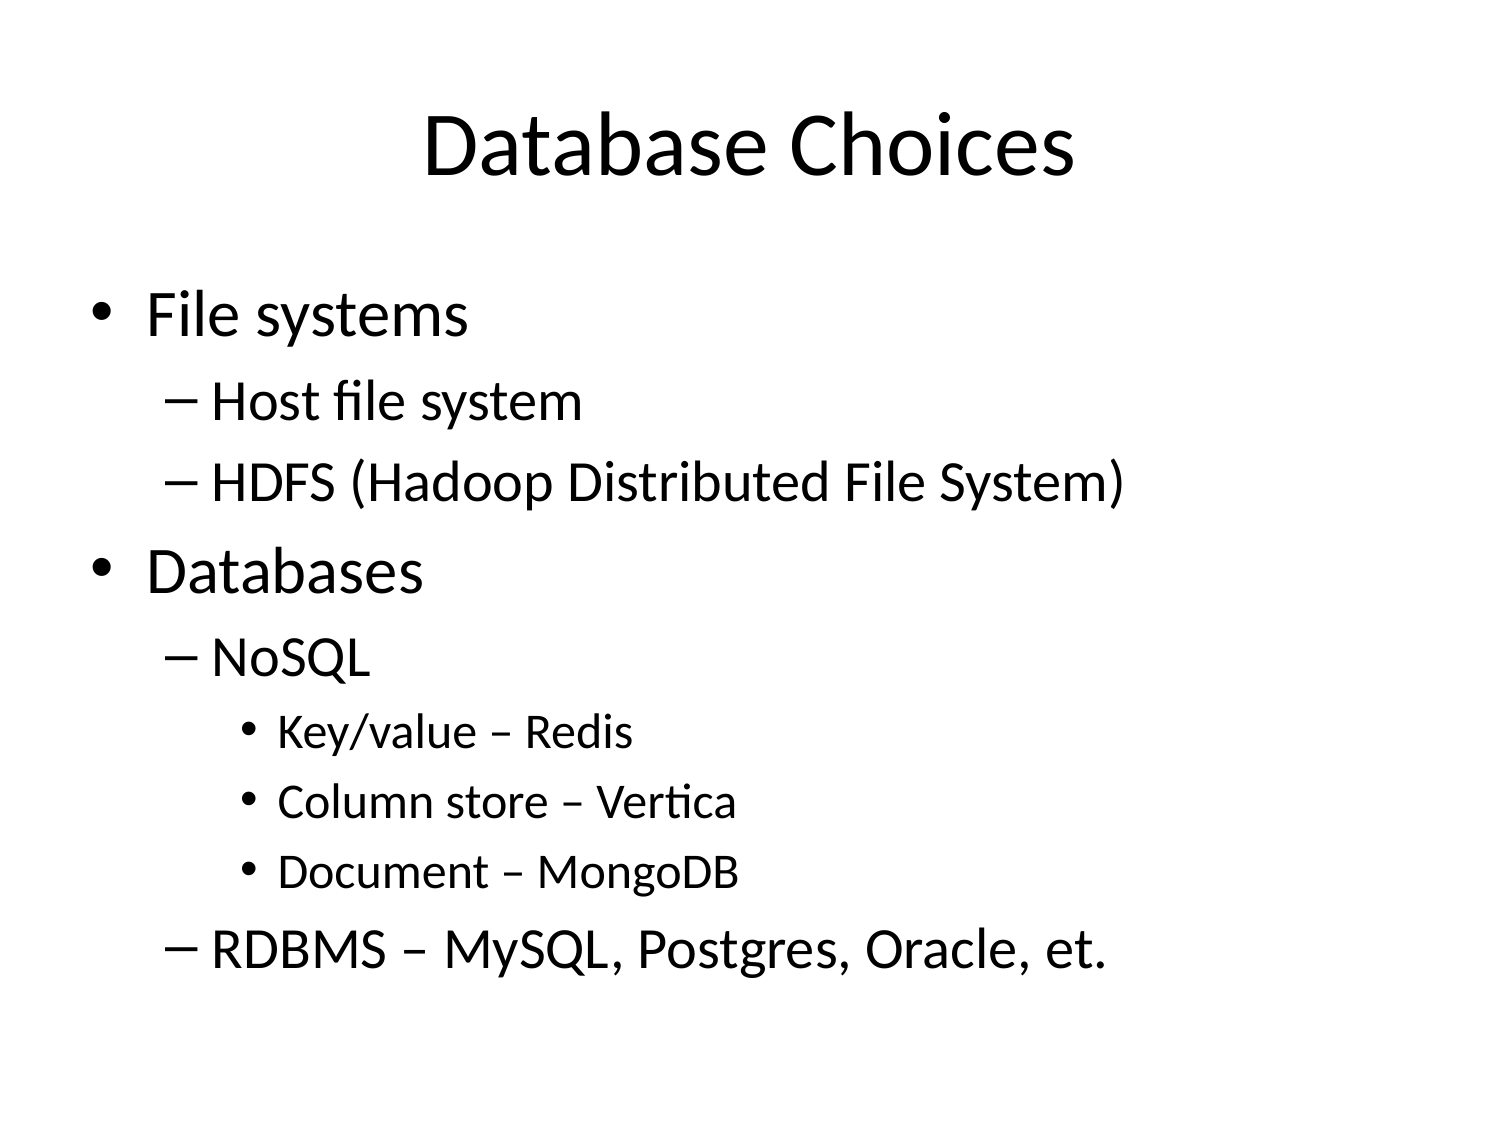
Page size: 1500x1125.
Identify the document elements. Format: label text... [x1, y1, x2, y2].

title Database Choices [75, 45, 1425, 233]
list File systems Host file system HDFS (Hadoop Distributed File System) Databases NoSQL Key/value – Redis Column store – Vertica Document – MongoDB RDBMS – MySQL, Postgres, Oracle, et. [75, 262, 1425, 1005]
